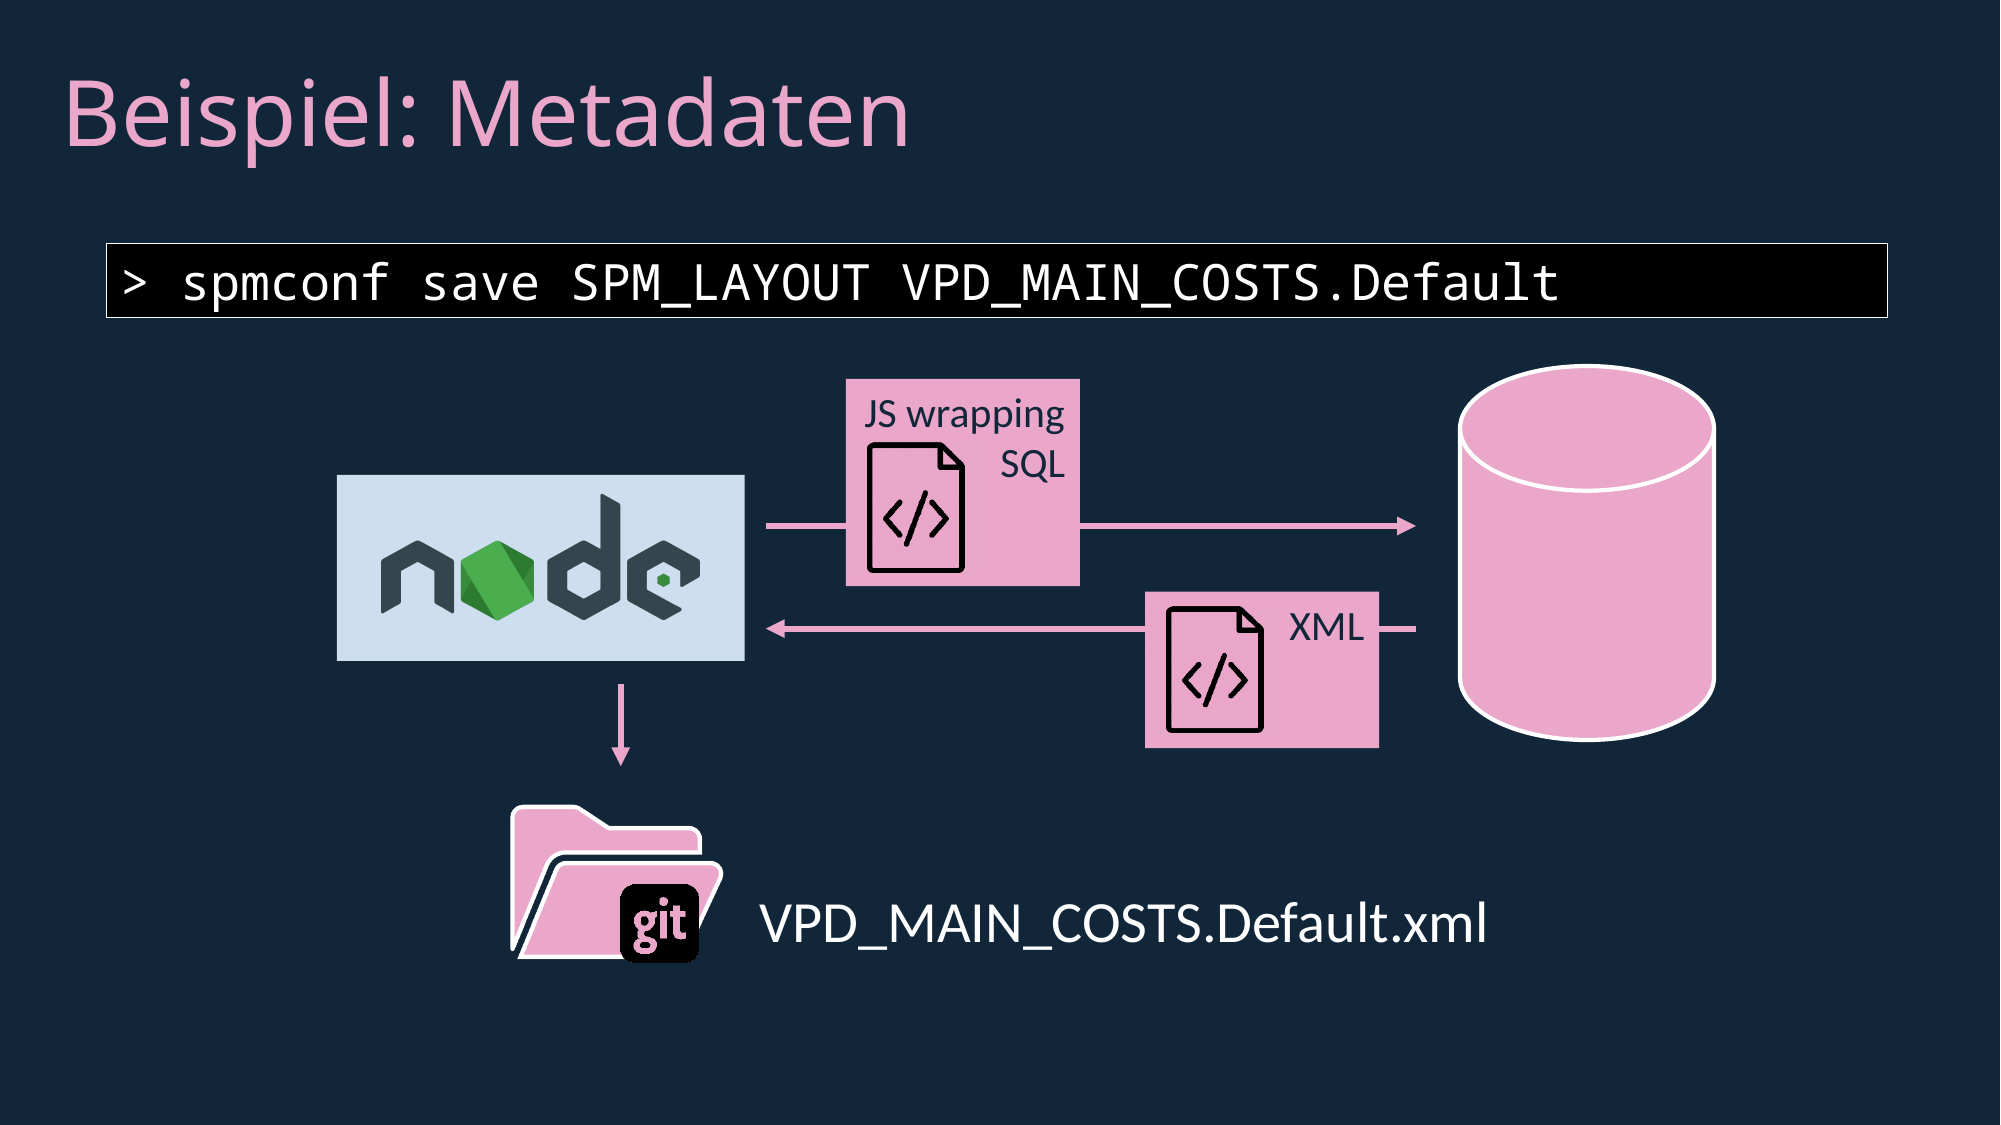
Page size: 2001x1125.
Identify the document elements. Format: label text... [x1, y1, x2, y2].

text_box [488, 753, 745, 1010]
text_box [845, 378, 1080, 587]
text_box > spmconf save SPM_LAYOUT VPD_MAIN_COSTS.Default [106, 243, 1888, 318]
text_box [336, 414, 745, 733]
text_box [1458, 364, 1716, 742]
text_box Beispiel: Metadaten [47, 47, 1618, 173]
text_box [1145, 591, 1380, 749]
text_box VPD_MAIN_COSTS.Default.xml [745, 877, 1512, 962]
